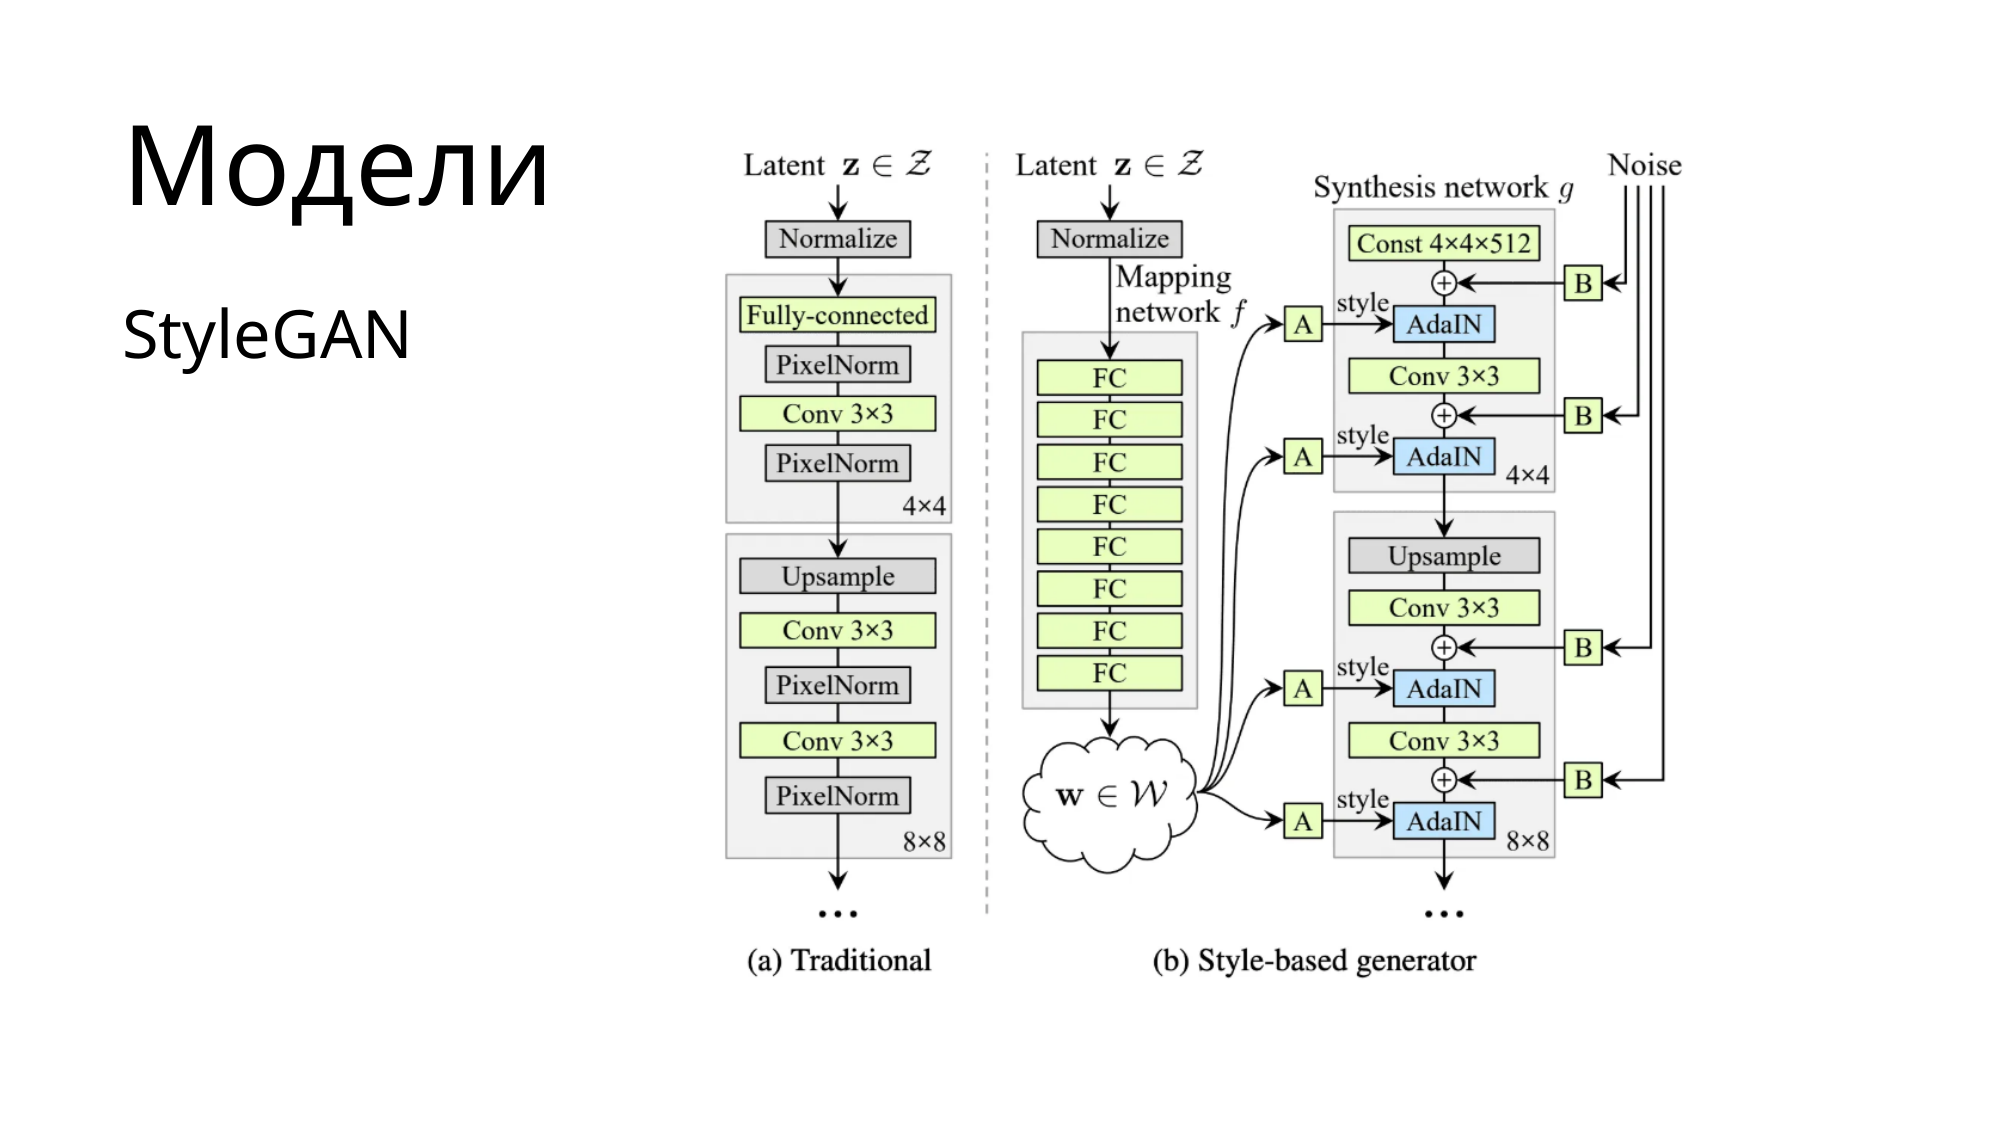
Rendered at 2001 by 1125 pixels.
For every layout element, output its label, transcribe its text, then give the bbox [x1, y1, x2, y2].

picture [712, 137, 1688, 987]
text_box StyleGAN [107, 284, 712, 379]
title Модели [107, 102, 1833, 238]
